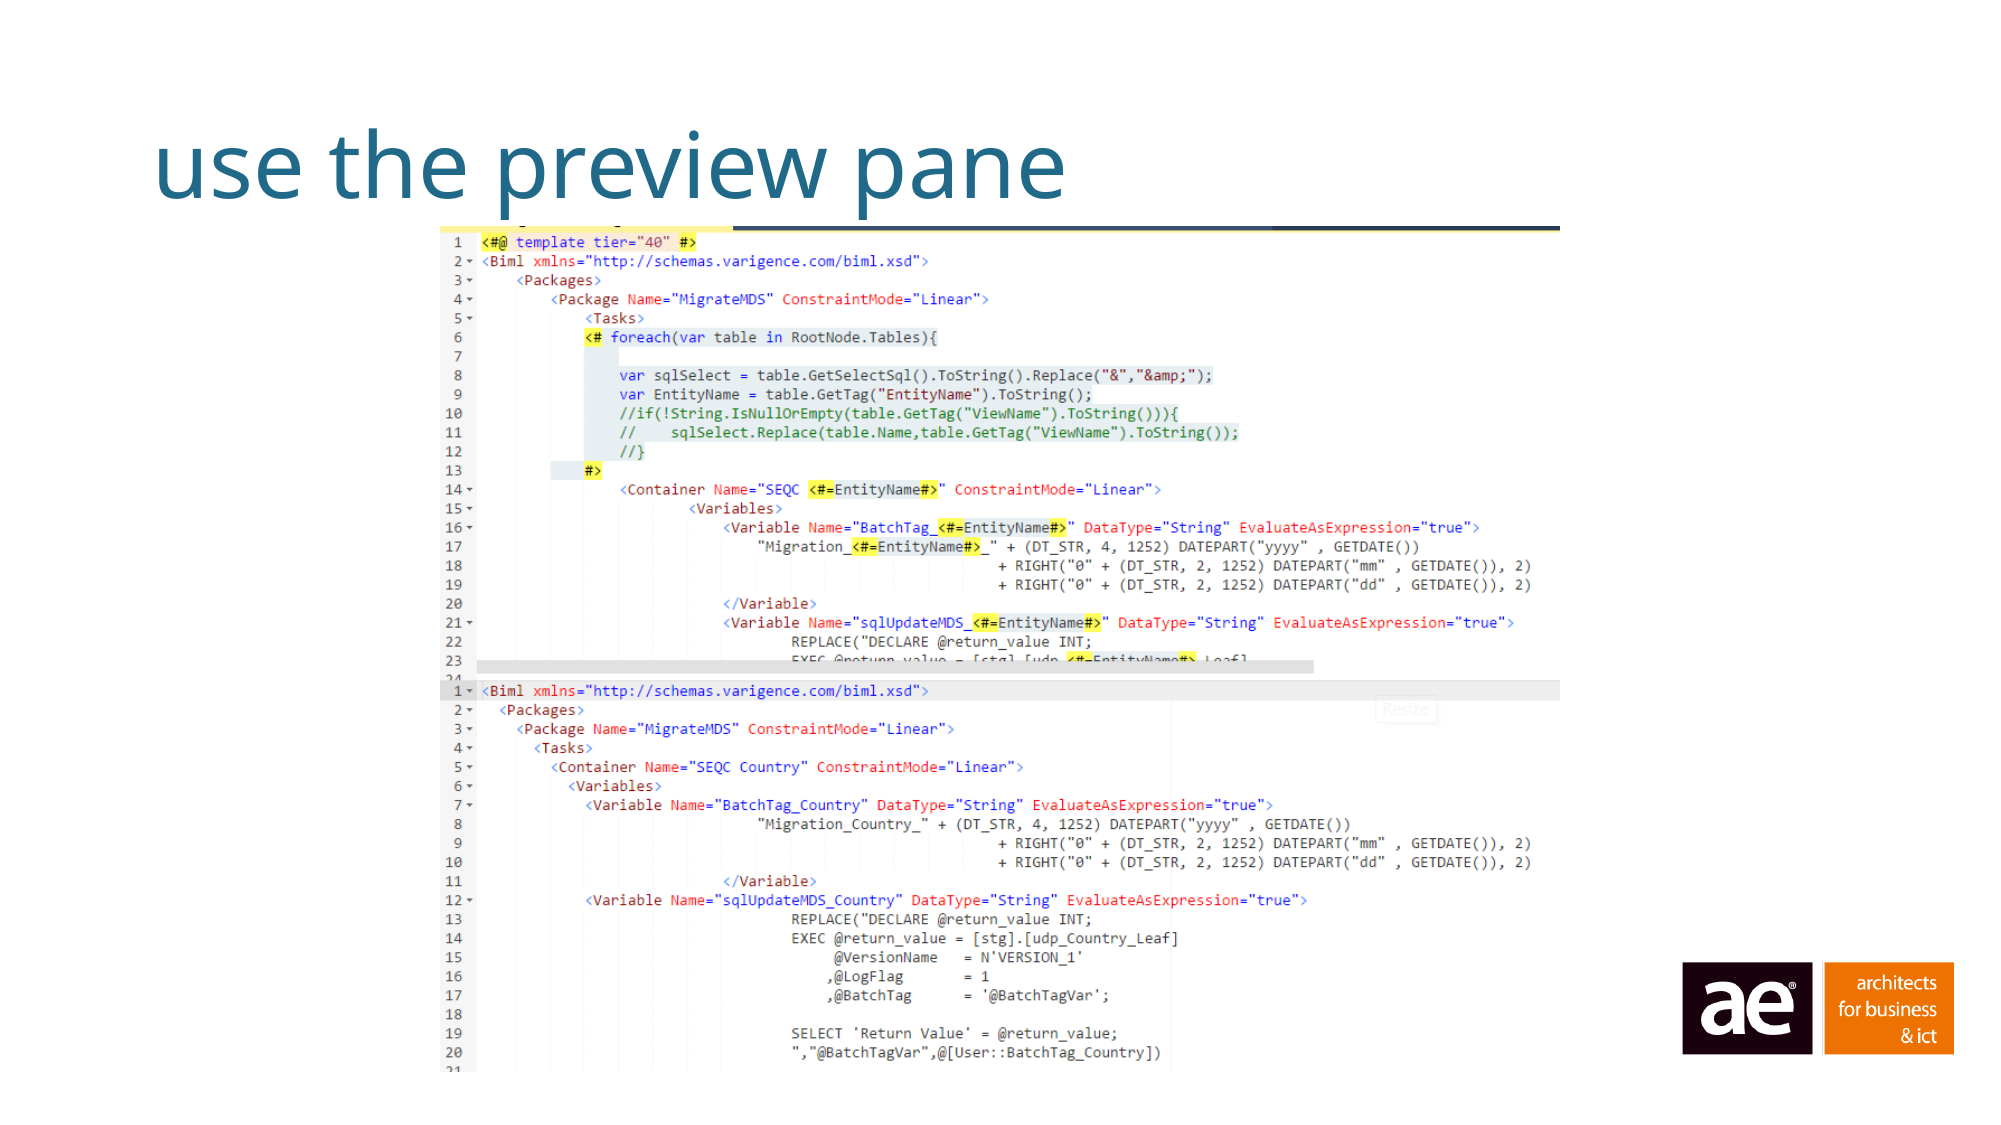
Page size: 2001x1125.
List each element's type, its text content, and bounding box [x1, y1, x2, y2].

picture [440, 226, 1560, 1073]
picture [1671, 950, 1964, 1065]
title use the preview pane [137, 59, 1863, 278]
